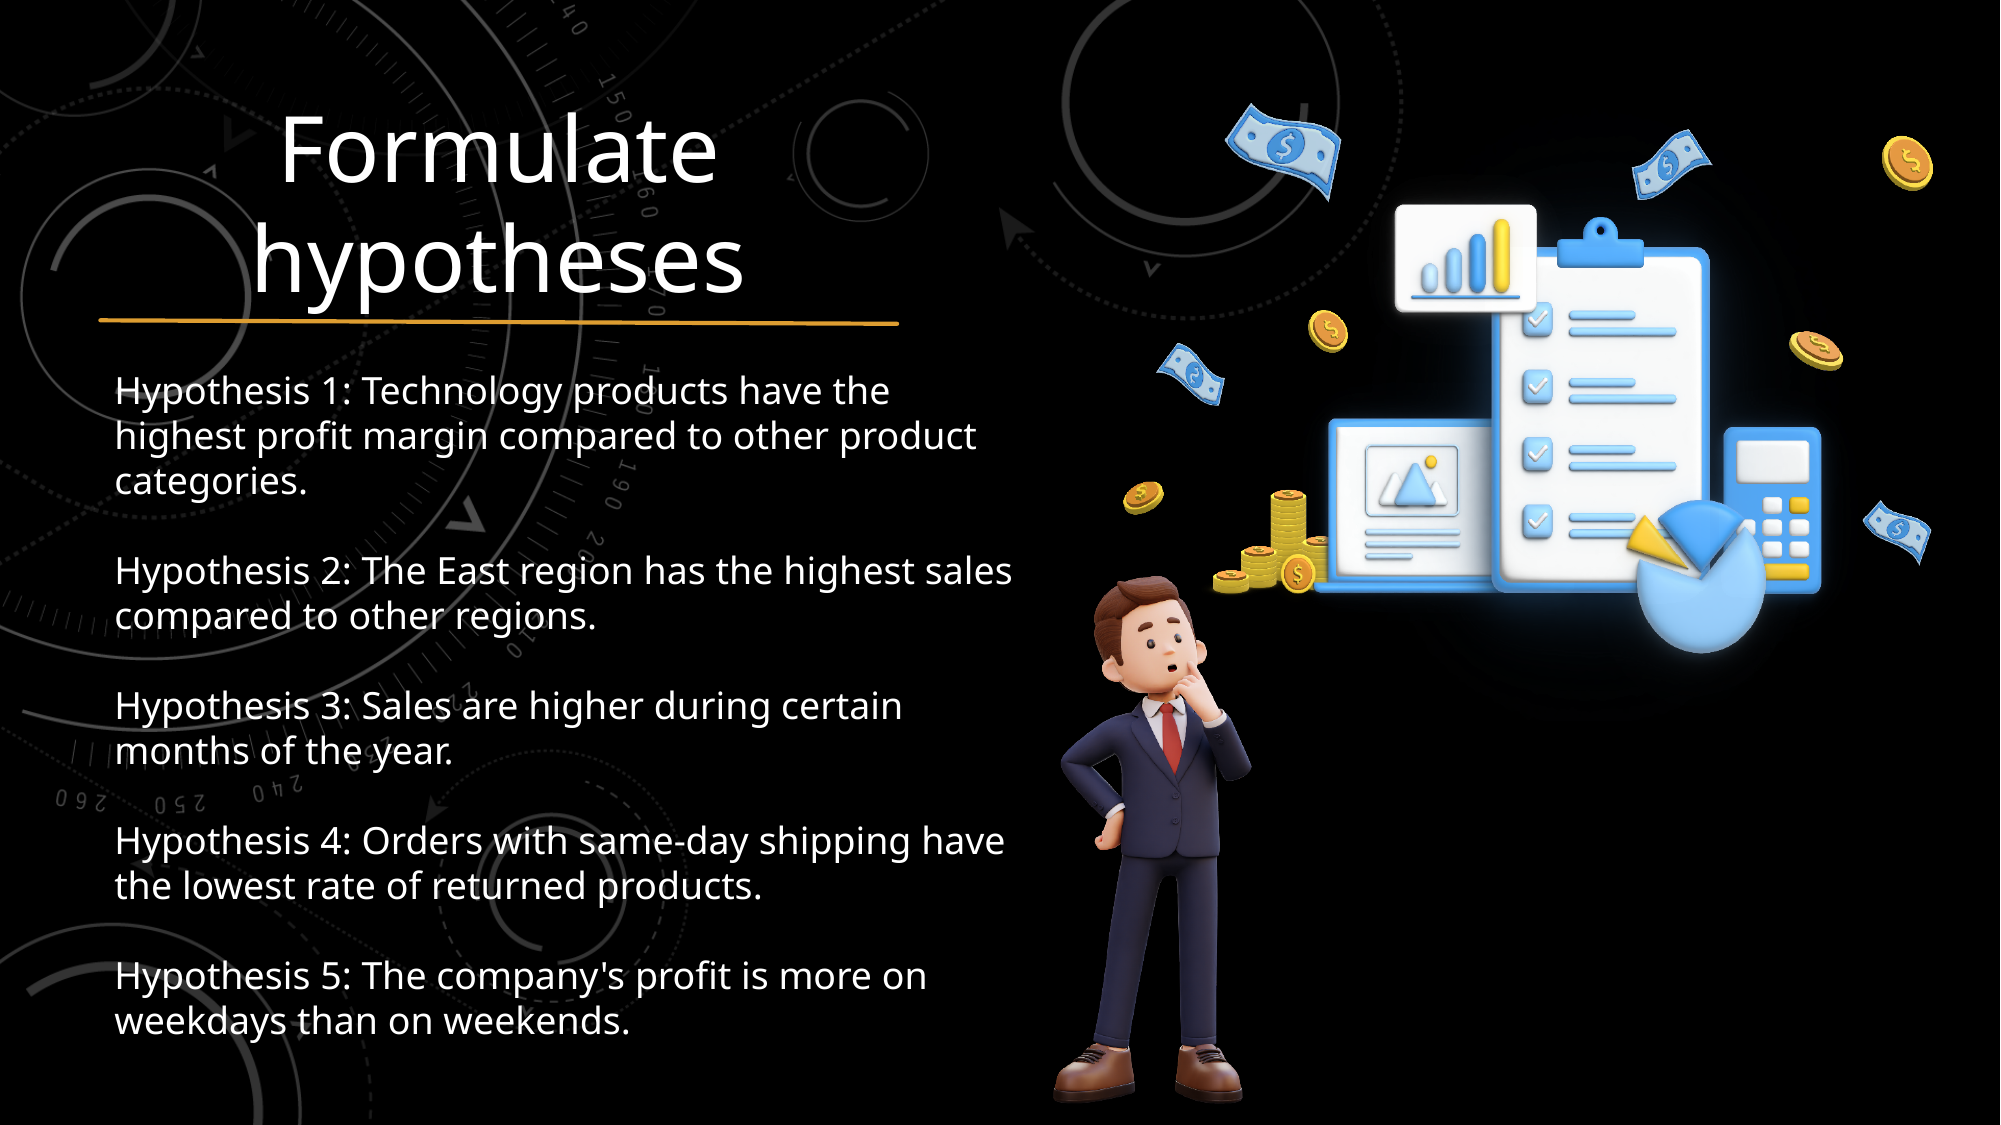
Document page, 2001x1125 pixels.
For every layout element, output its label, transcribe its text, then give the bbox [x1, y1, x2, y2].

text_box Hypothesis 1: Technology products have the highest profit margin compared to other product categories. Hypothesis 2: The East region has the highest sales compared to other regions. Hypothesis 3: Sales are higher during certain months of the year. Hypothesis 4: Orders with same-day shipping have the lowest rate of returned products. Hypothesis 5: The company's profit is more on weekdays than on weekends. [99, 359, 1039, 1049]
text_box Formulate hypotheses [110, 83, 888, 318]
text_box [100, 320, 898, 324]
picture [0, 0, 2000, 1125]
